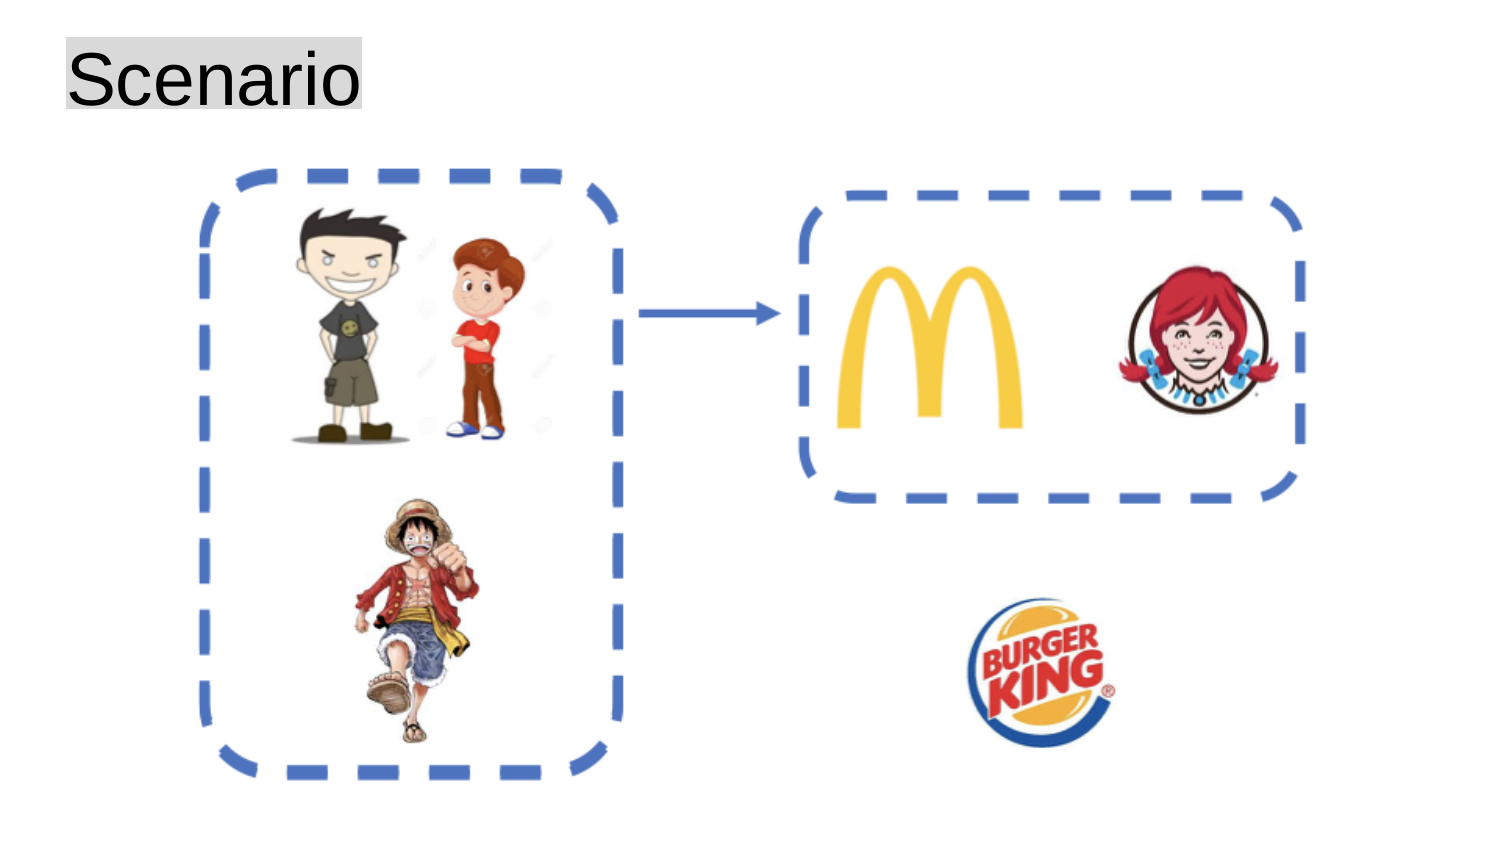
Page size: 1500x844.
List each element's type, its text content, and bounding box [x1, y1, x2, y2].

title Scenario [51, 15, 1449, 107]
picture [0, 108, 1500, 842]
